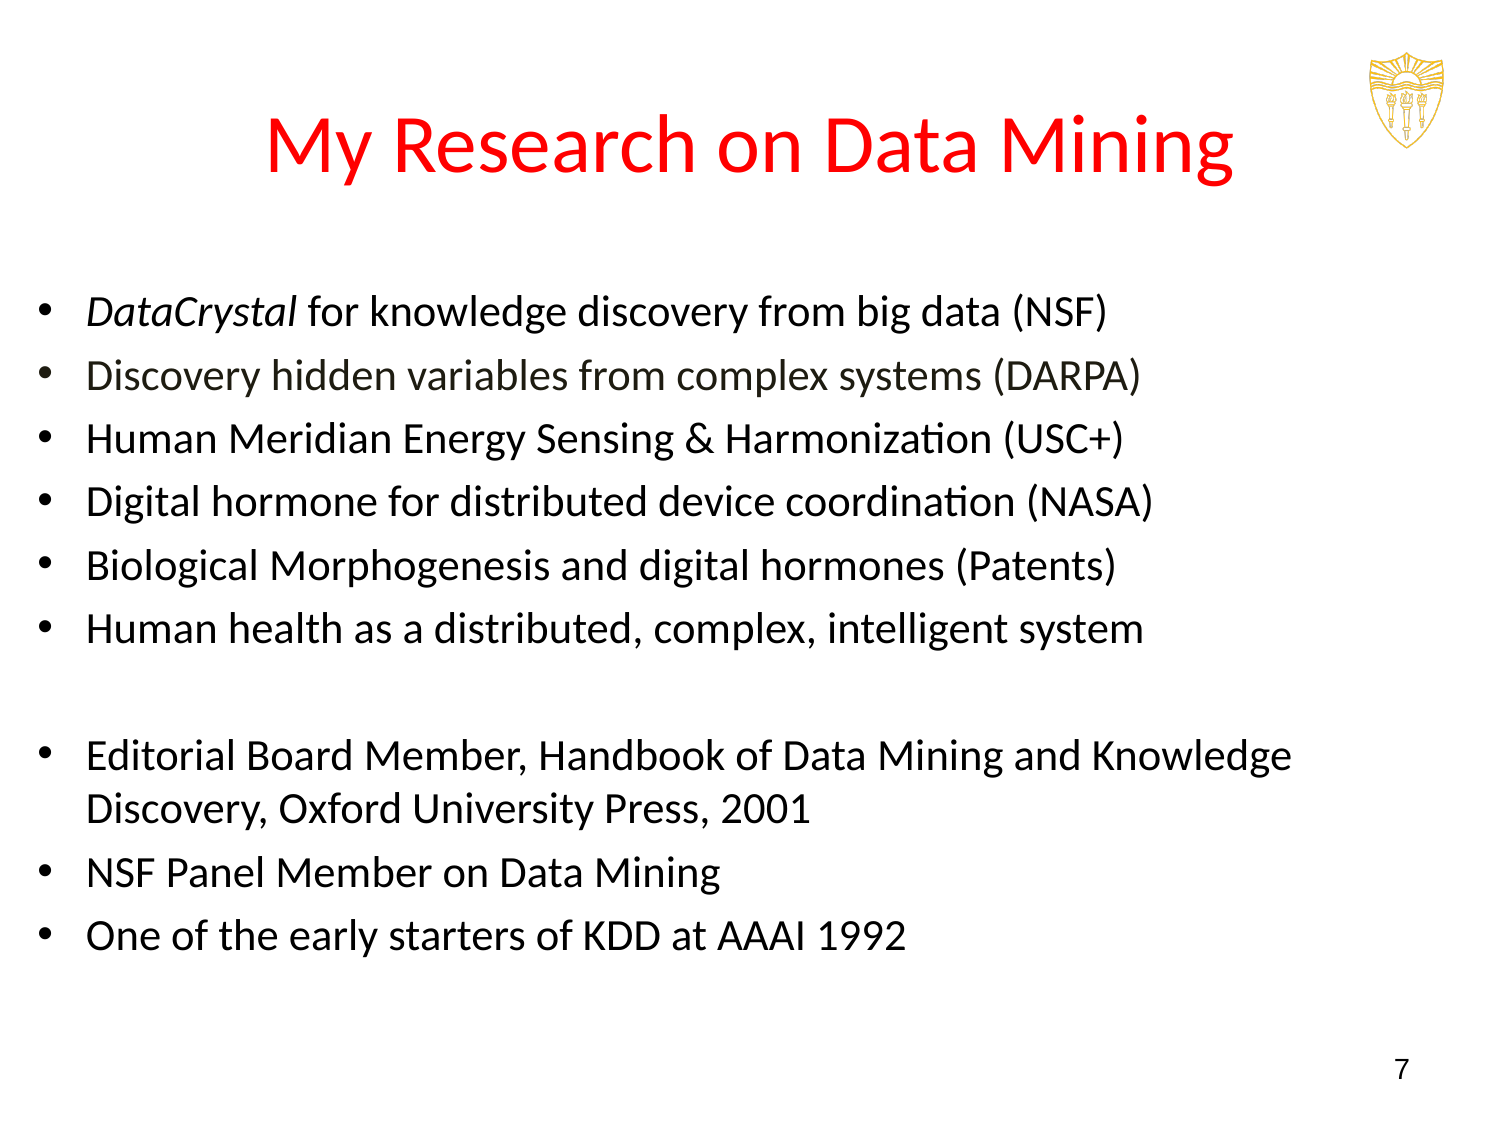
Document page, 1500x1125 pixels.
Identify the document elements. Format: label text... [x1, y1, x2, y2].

picture [1345, 38, 1468, 162]
slide_number 7 [1074, 1042, 1425, 1103]
list DataCrystal for knowledge discovery from big data (NSF) Discovery hidden variables from complex systems (DARPA) Human Meridian Energy Sensing & Harmonization (USC+) Digital hormone for distributed device coordination (NASA) Biological Morphogenesis and digital hormones (Patents) Human health as a distributed, complex, intelligent system Editorial Board Member, Handbook of Data Mining and Knowledge Discovery, Oxford University Press, 2001 NSF Panel Member on Data Mining One of the early starters of KDD at AAAI 1992 [29, 274, 1461, 983]
title My Research on Data Mining [74, 44, 1426, 234]
